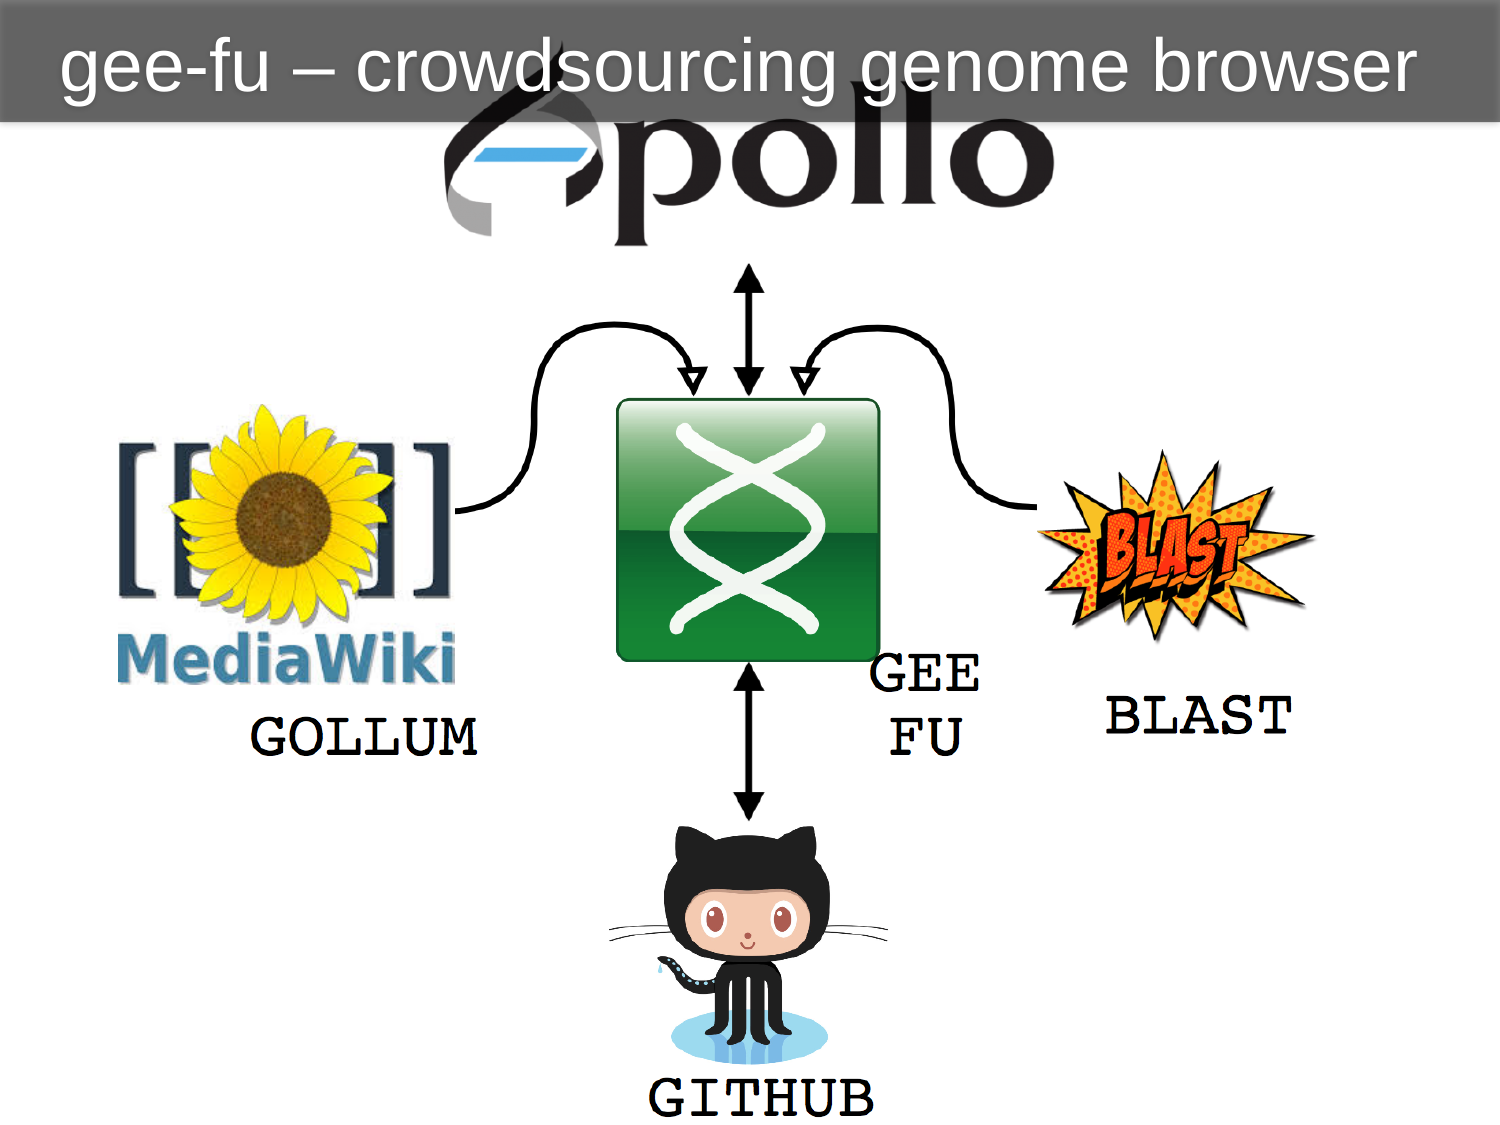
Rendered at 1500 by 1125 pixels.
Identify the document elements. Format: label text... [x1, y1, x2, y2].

picture [118, 24, 1338, 1125]
text_box gee-fu – crowdsourcing genome browser [0, 0, 1500, 123]
